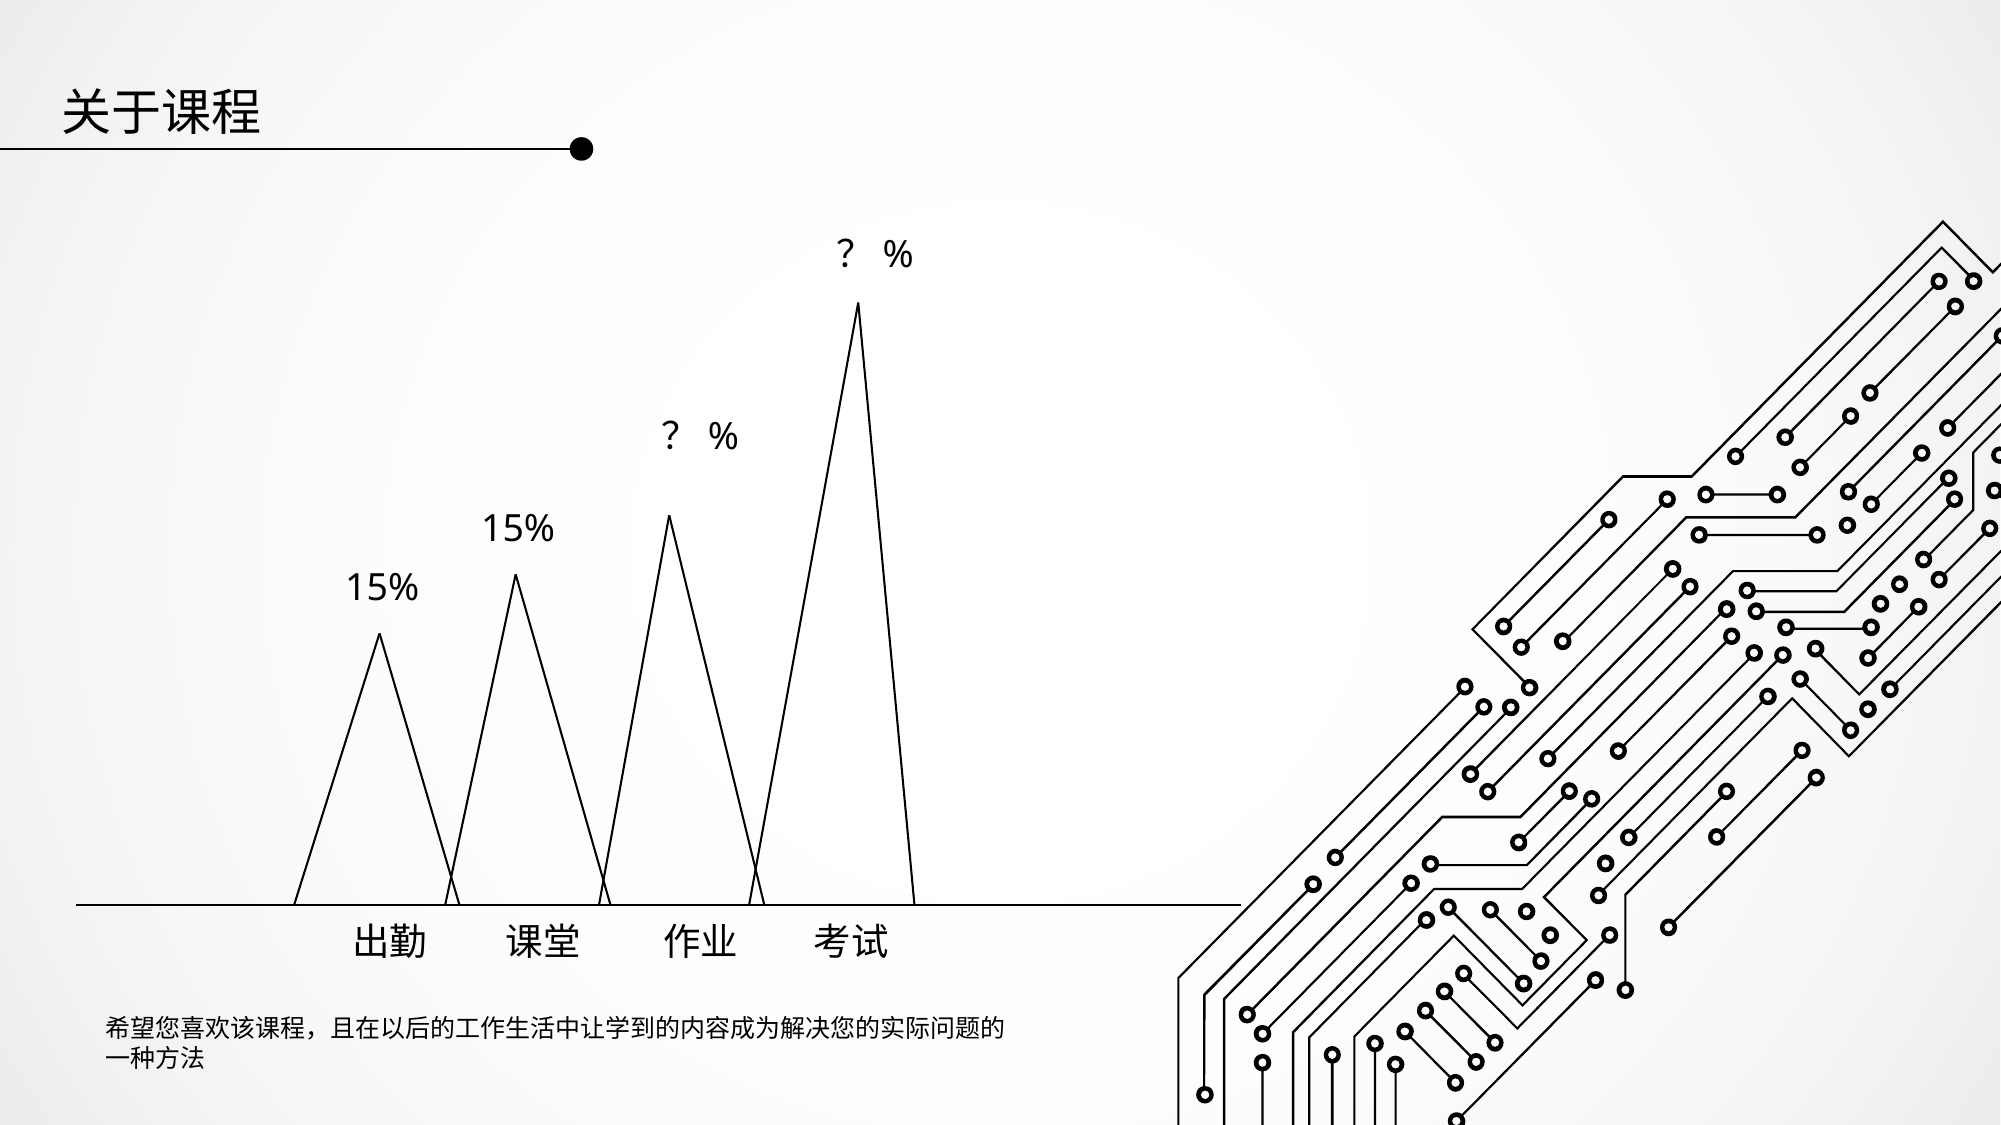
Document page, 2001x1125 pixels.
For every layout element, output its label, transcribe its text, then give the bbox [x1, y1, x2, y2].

text_box 关于课程 [46, 73, 566, 148]
text_box 15% [330, 555, 435, 616]
text_box 课堂 [490, 915, 596, 971]
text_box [857, 302, 915, 906]
text_box 出勤 [337, 915, 443, 971]
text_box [293, 633, 377, 906]
text_box 希望您喜欢该课程，且在以后的工作生活中让学到的内容成为解决您的实际问题的一种方法 [90, 1005, 1040, 1080]
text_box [444, 574, 513, 906]
picture [1142, 253, 2000, 1109]
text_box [748, 302, 856, 906]
text_box ？% [821, 222, 929, 282]
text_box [598, 514, 667, 906]
text_box ？% [646, 404, 743, 465]
text_box 考试 [798, 915, 904, 971]
text_box 作业 [648, 915, 754, 971]
text_box [567, 135, 596, 163]
text_box 15% [466, 496, 570, 557]
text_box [515, 574, 593, 906]
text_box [669, 514, 743, 906]
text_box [379, 633, 439, 906]
